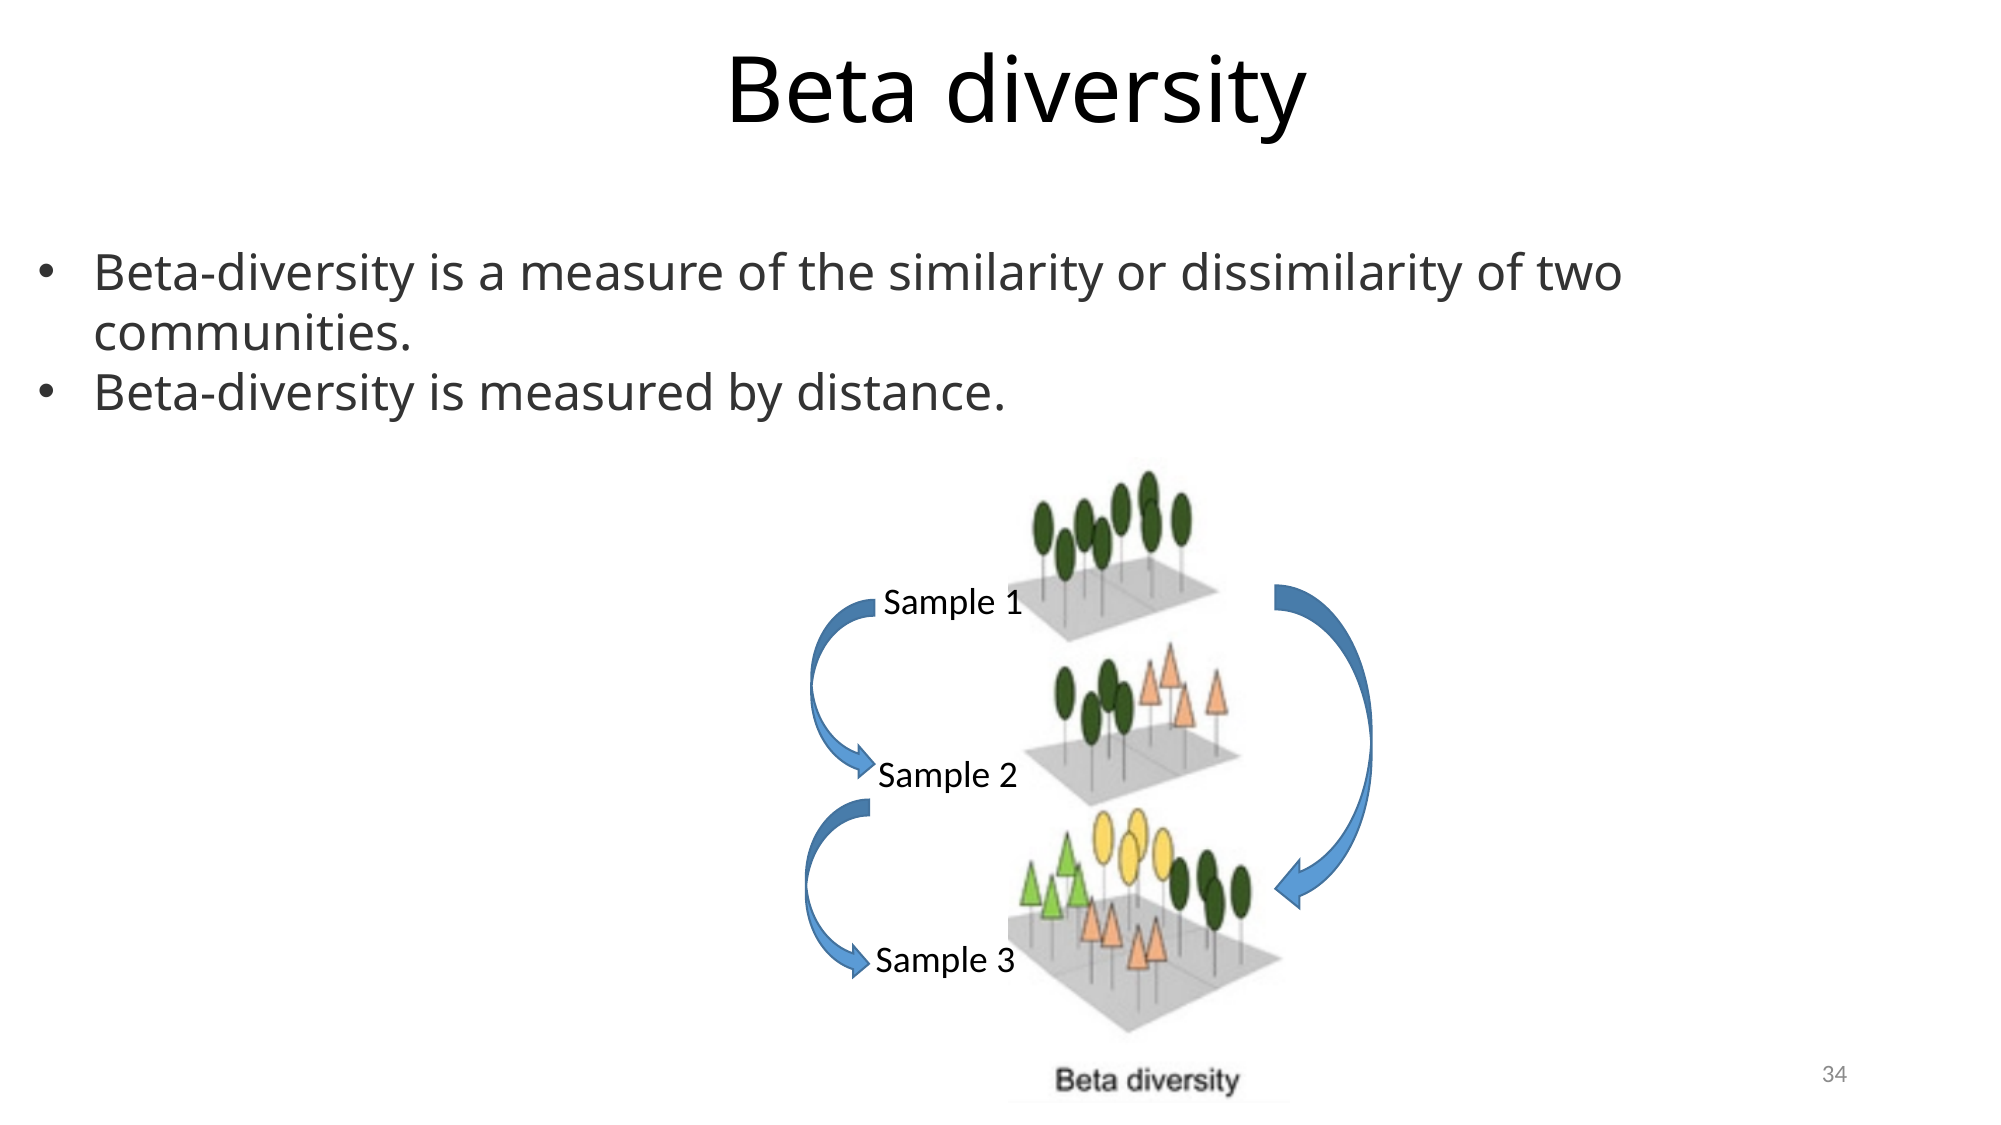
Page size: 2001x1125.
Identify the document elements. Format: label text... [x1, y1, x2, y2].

text_box Beta-diversity is a measure of the similarity or dissimilarity of two communities. Beta-diversity is measured by distance. [22, 233, 1962, 488]
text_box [805, 457, 1372, 1103]
slide_number 34 [1412, 1042, 1863, 1103]
title Beta diversity [153, 33, 1879, 152]
